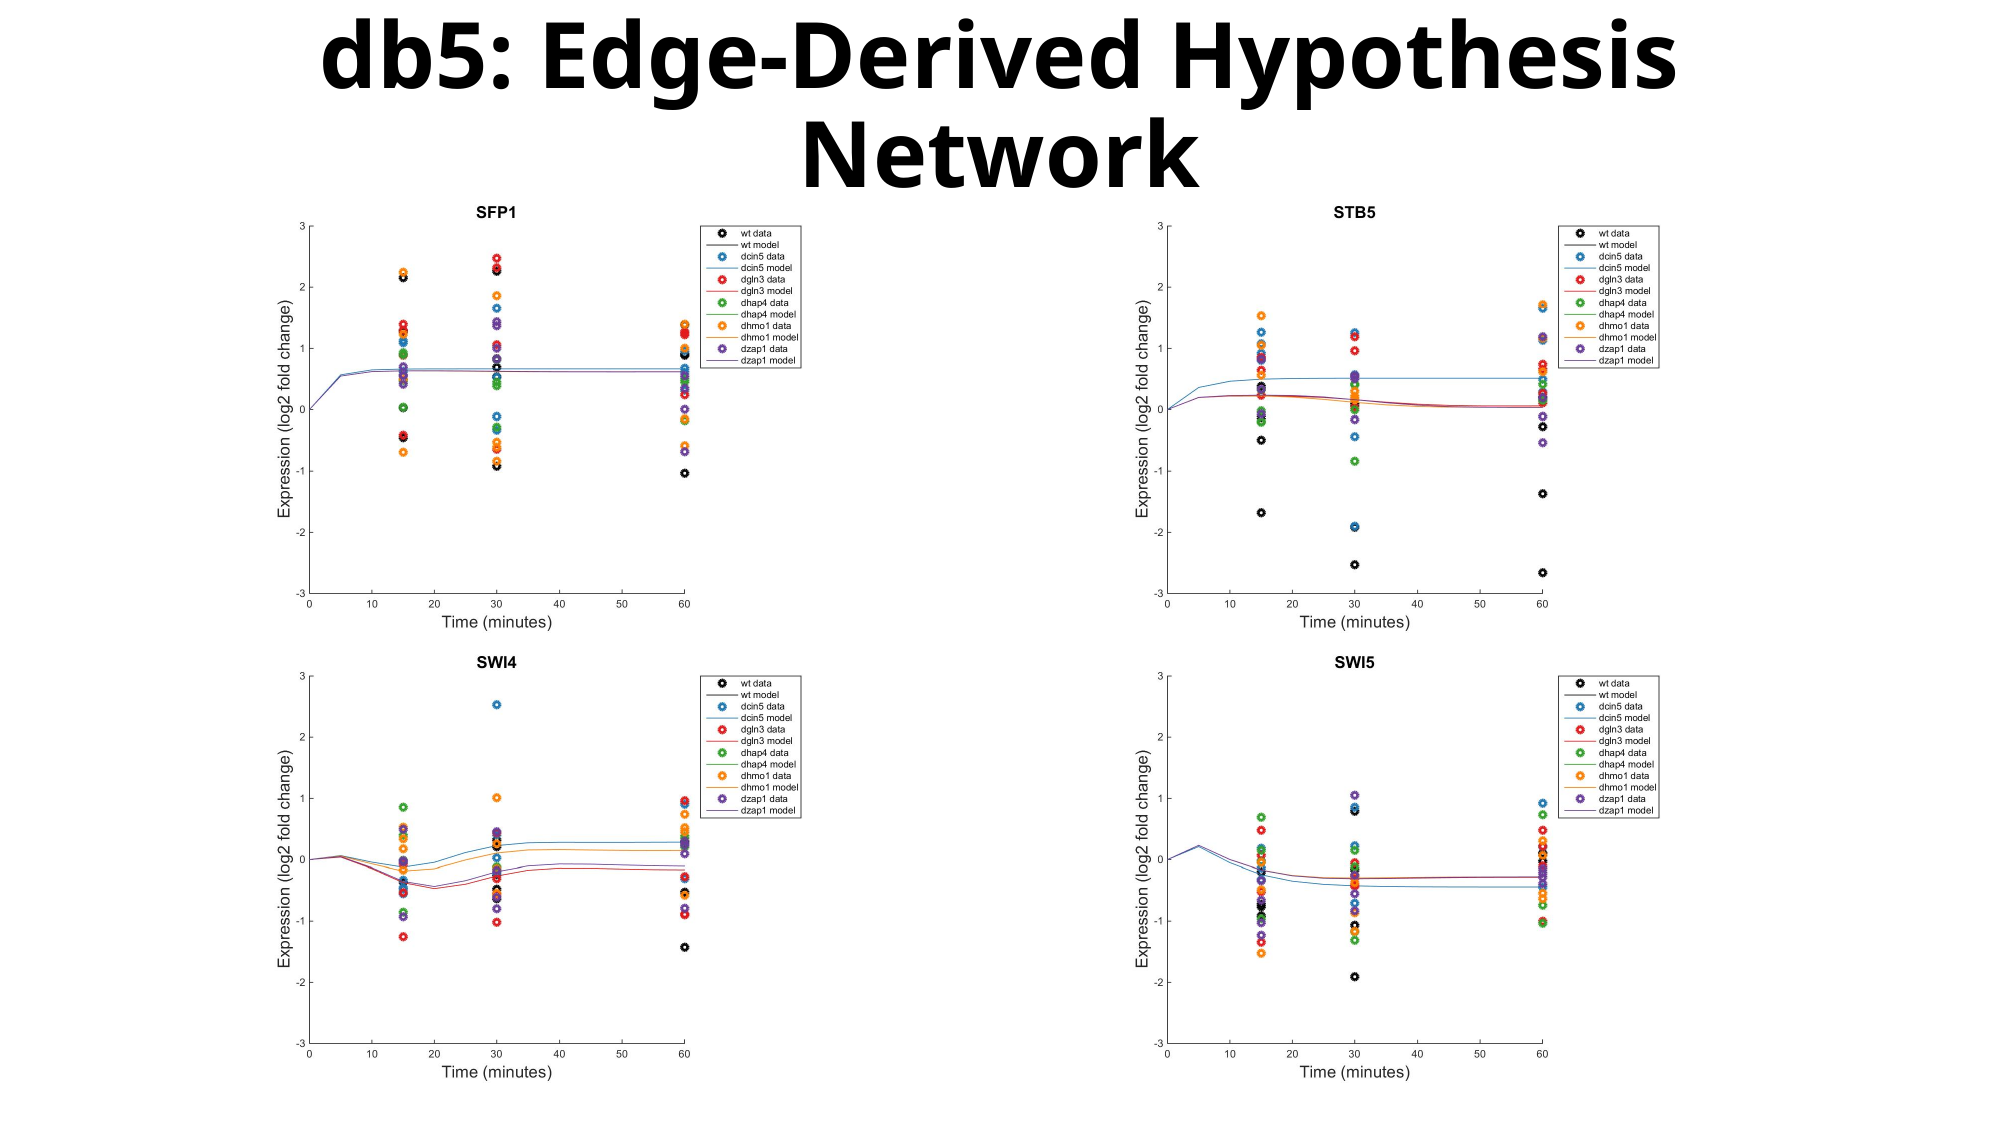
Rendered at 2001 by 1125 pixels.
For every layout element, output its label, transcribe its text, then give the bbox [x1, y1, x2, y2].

picture [246, 192, 847, 1093]
title db5: Edge-Derived Hypothesis Network [137, 0, 1863, 218]
picture [1104, 192, 1705, 1093]
